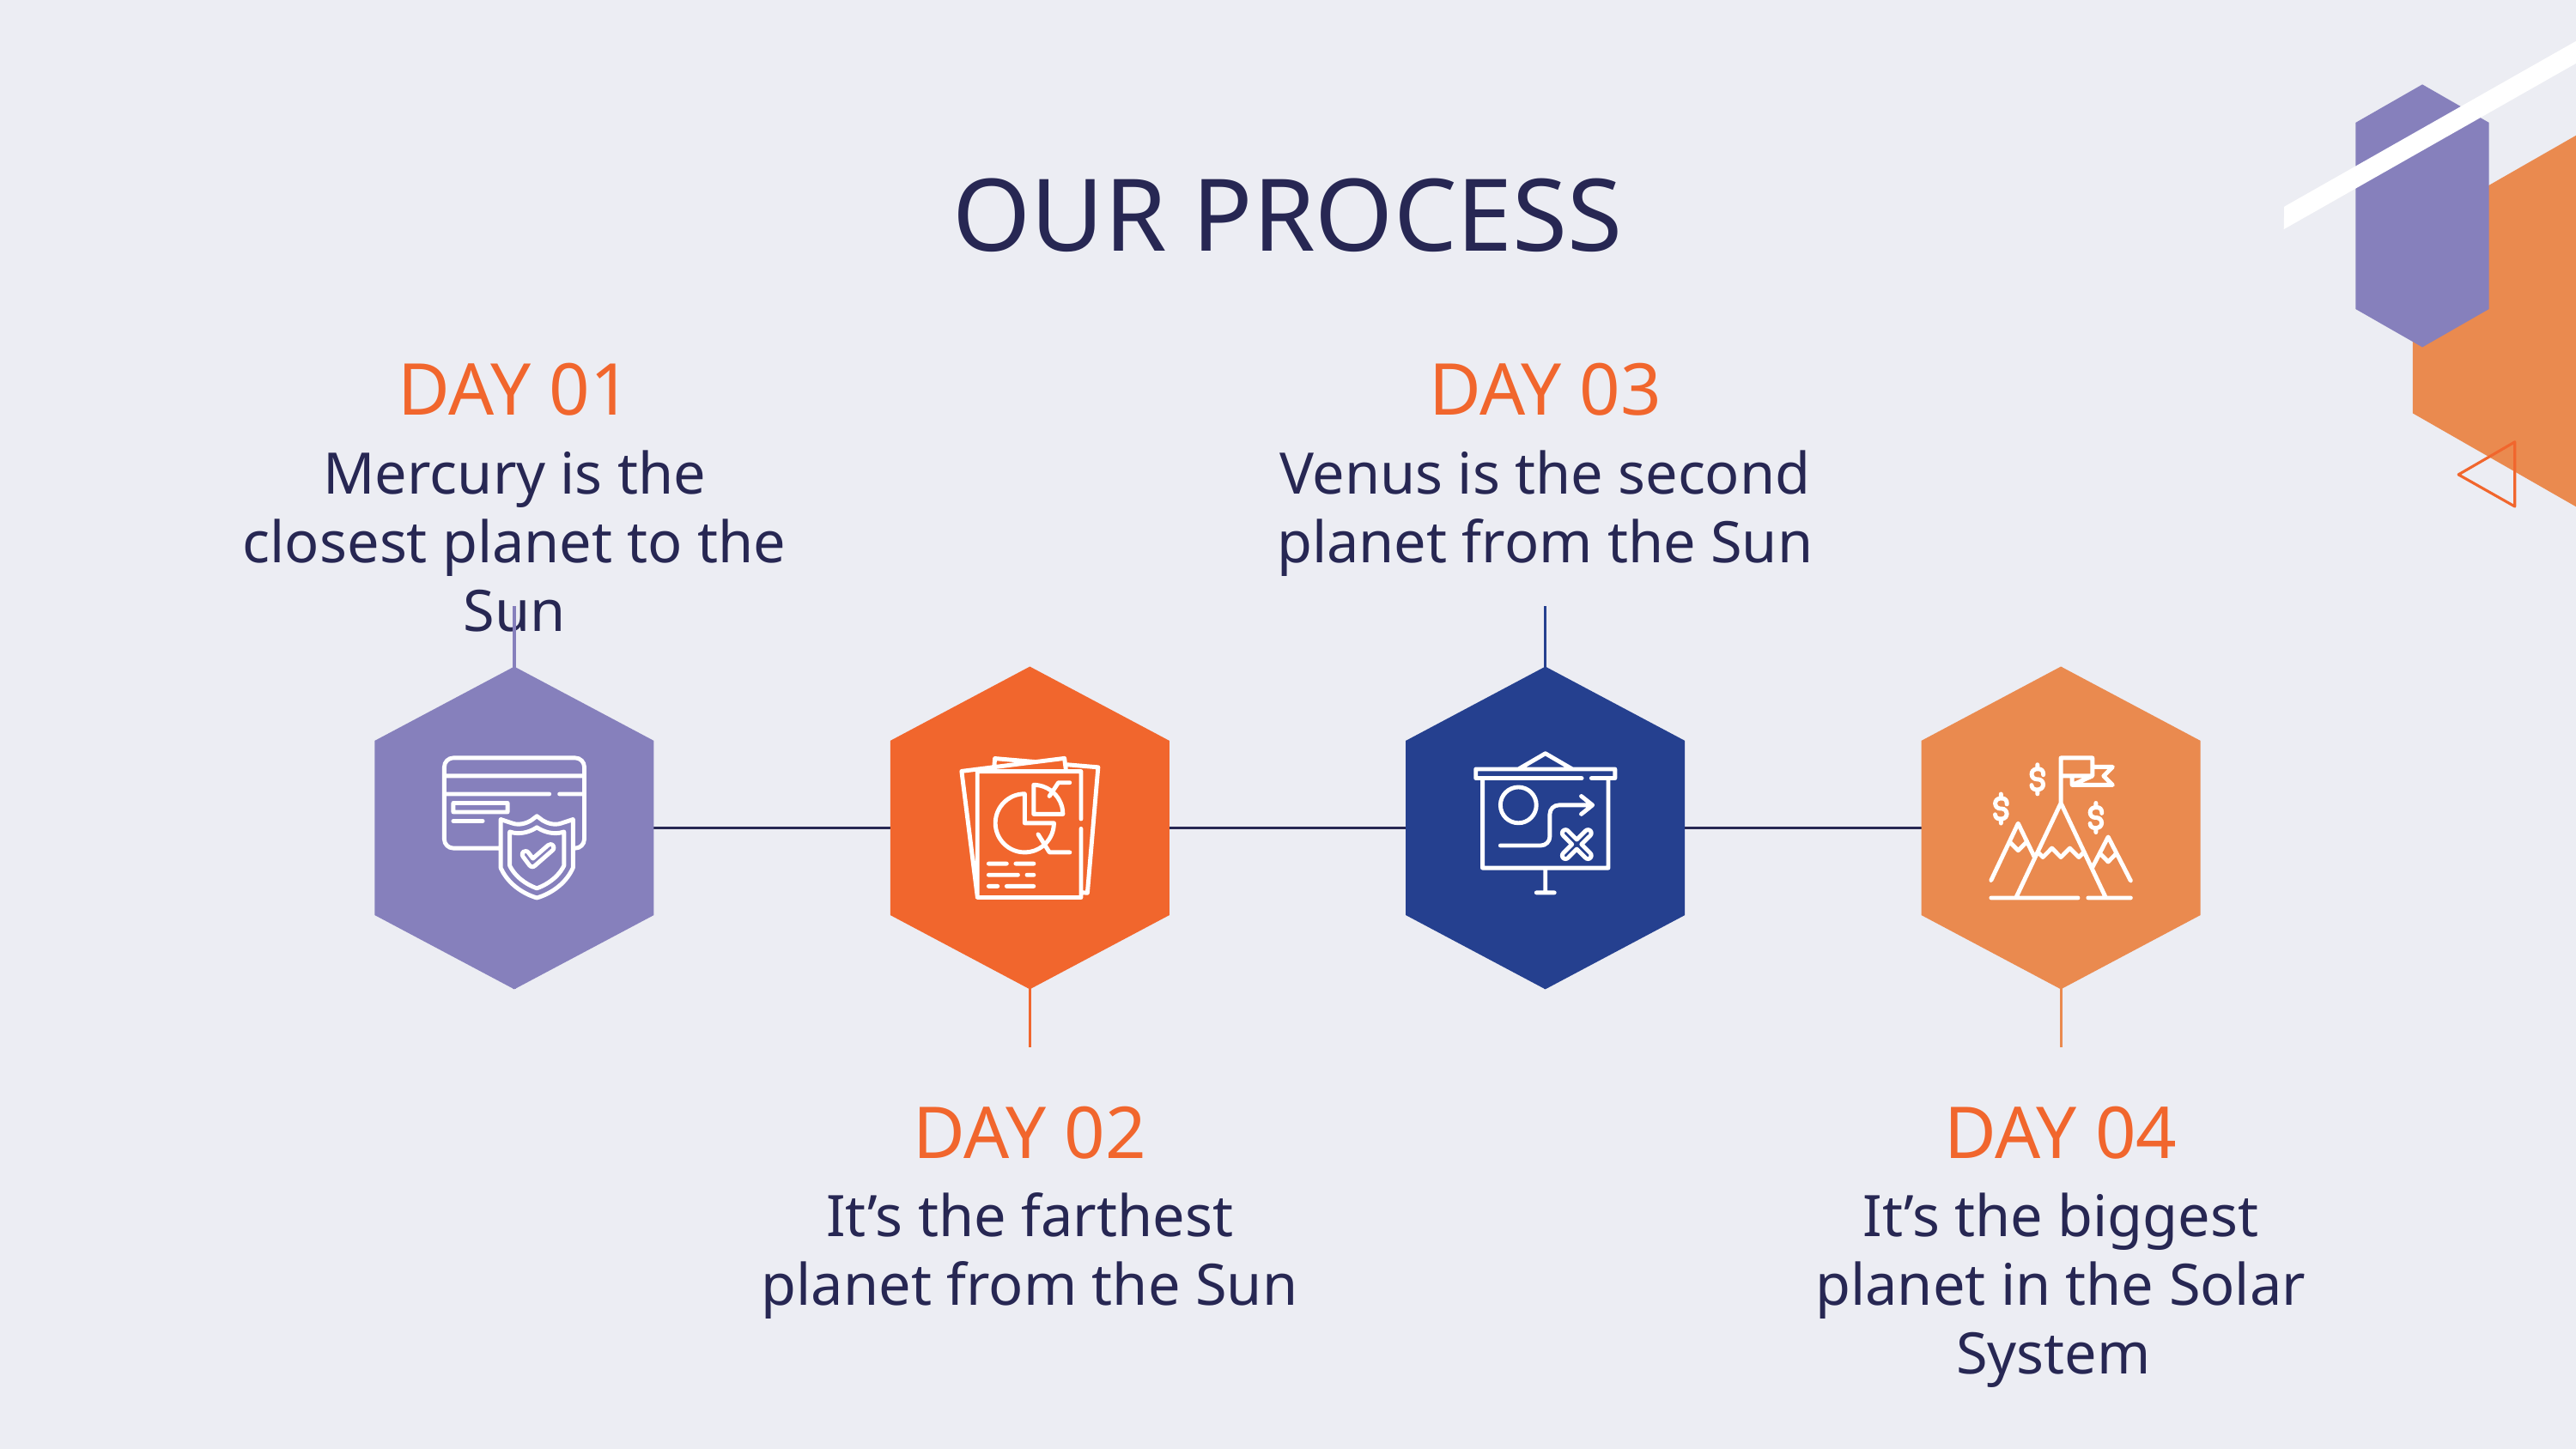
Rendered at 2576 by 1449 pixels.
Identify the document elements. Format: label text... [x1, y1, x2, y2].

text_box It’s the farthest planet from the Sun [716, 1154, 1343, 1316]
text_box [1406, 669, 1541, 827]
text_box [1406, 838, 1541, 987]
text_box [1988, 755, 2134, 900]
text_box DAY 03 [1369, 333, 1722, 410]
text_box [890, 666, 1030, 827]
text_box [1549, 668, 1686, 827]
text_box [1034, 838, 1170, 987]
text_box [441, 755, 587, 900]
text_box Mercury is the closest planet to the Sun [202, 410, 828, 573]
text_box [2062, 666, 2201, 988]
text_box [1921, 828, 2060, 910]
text_box [890, 838, 1025, 987]
title OUR PROCESS [328, 124, 2248, 287]
text_box [1921, 667, 2060, 827]
text_box [1921, 838, 2057, 987]
text_box DAY 02 [854, 1076, 1206, 1154]
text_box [890, 828, 1030, 910]
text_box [959, 755, 1101, 900]
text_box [1473, 751, 1618, 895]
text_box Venus is the second planet from the Sun [1232, 410, 1859, 573]
text_box DAY 01 [338, 333, 691, 410]
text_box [1030, 828, 1170, 910]
text_box [374, 669, 510, 987]
text_box DAY 04 [1885, 1076, 2237, 1154]
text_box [1546, 828, 1686, 903]
text_box [1030, 666, 1170, 827]
text_box [519, 669, 654, 987]
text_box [1406, 828, 1545, 905]
text_box [1549, 838, 1686, 988]
text_box It’s the biggest planet in the Solar System [1747, 1154, 2374, 1316]
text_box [606, 831, 654, 834]
